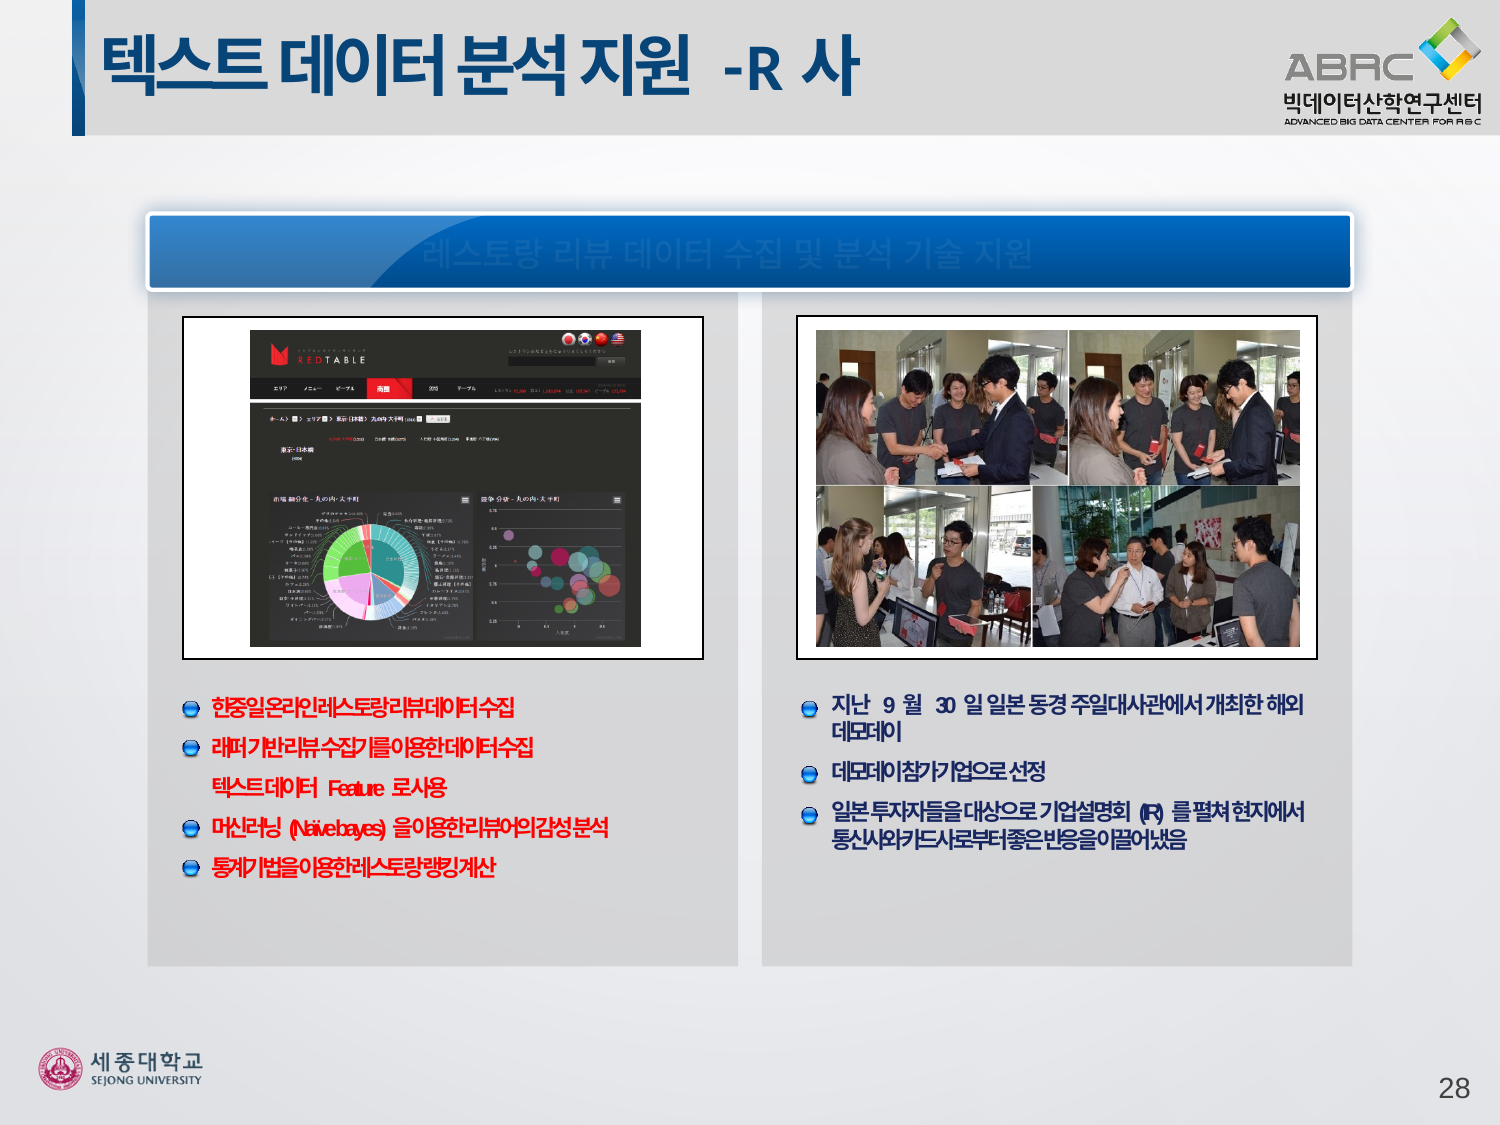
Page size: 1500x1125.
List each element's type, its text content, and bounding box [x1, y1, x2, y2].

text_box [147, 299, 739, 967]
list 텍스트 데이터 분석 지원 - R사 [84, 27, 1439, 111]
text_box 지난 9월 30일 일본 동경 주일대사관에서 개최한 해외 데모데이 데모데이 참가기업으로 선정 일본 투자자들을 대상으로 기업설명회(IR)를 펼쳐 현지에서 통신사와 카드사로부터 좋은 반응을 이끌어 냈음 [816, 682, 1317, 860]
text_box 한중일 온라인 레스토랑 리뷰 데이터 수집 래퍼 기반 리뷰 수집기를 이용한 데이터 수집 텍스트 데이터 Feature로 사용 머신러닝(Naïve bayes)을 이용한 리뷰어의 감성 분석 통계기법을 이용한 레스토랑 랭킹 계산 [196, 686, 703, 889]
text_box [796, 315, 1318, 660]
text_box [761, 300, 1353, 967]
picture [0, 0, 1500, 1125]
text_box [182, 316, 704, 660]
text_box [147, 213, 1353, 291]
